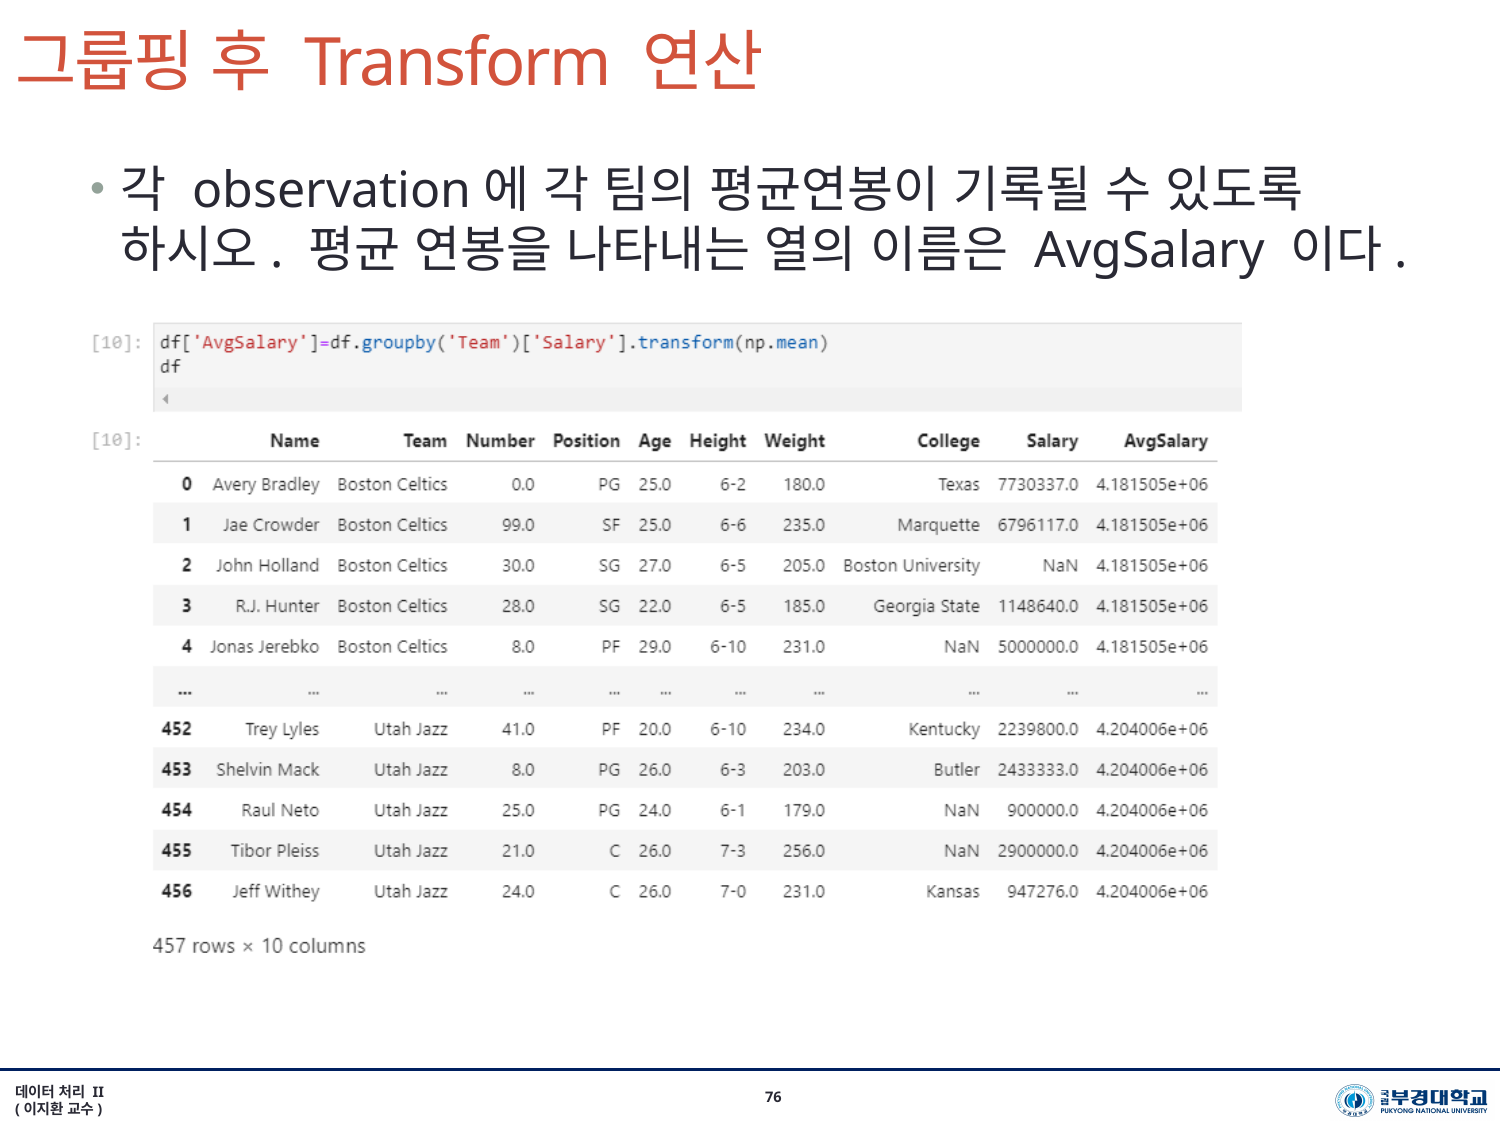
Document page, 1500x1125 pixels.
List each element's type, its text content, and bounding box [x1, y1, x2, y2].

slide_number 데이터 처리 II (이지환 교수) [0, 1082, 303, 1118]
picture [1330, 1079, 1495, 1121]
title 그룹핑 후 Transform 연산 [0, 1, 1500, 116]
list 각 observation에 각 팀의 평균연봉이 기록될 수 있도록 하시오. 평균 연봉을 나타내는 열의 이름은 AvgSalary 이다. [75, 149, 1425, 1033]
picture [74, 311, 1242, 976]
